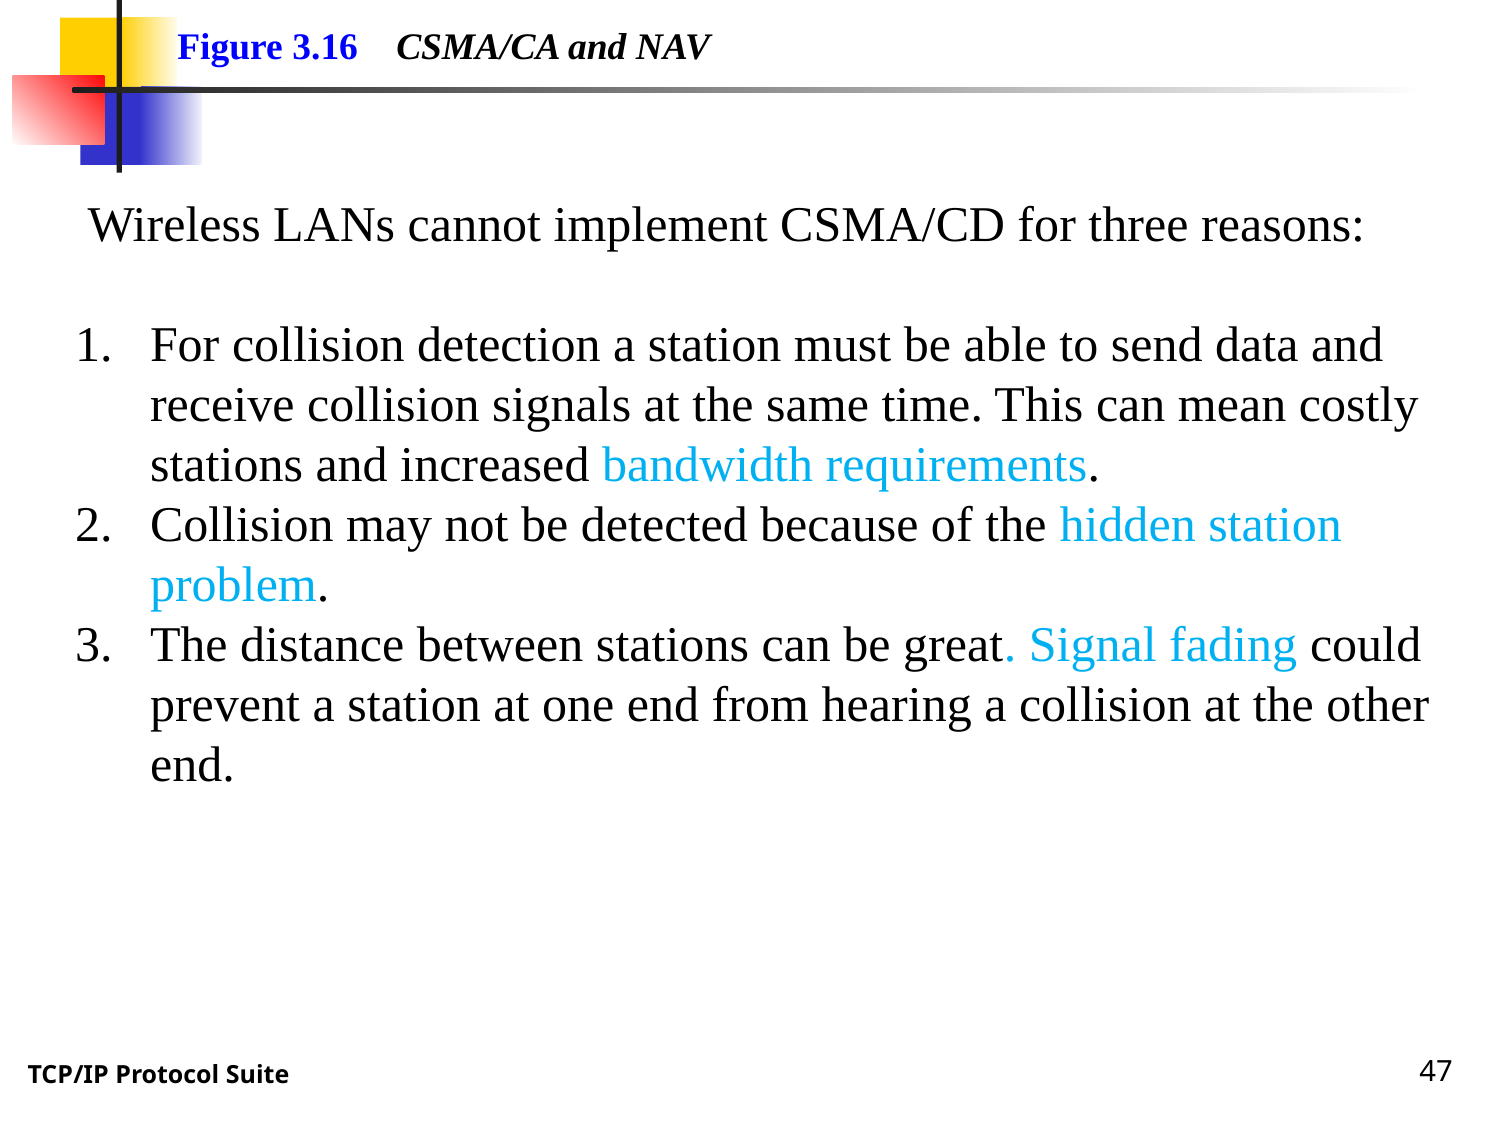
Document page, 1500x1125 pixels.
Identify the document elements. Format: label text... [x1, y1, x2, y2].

text_box [141, 93, 202, 165]
text_box [116, 93, 122, 173]
text_box [122, 17, 177, 86]
text_box [80, 93, 116, 165]
text_box [72, 87, 1423, 93]
text_box [60, 17, 116, 86]
text_box [122, 93, 141, 165]
text_box Figure 3.16 CSMA/CA and NAV [162, 14, 1100, 75]
text_box [12, 75, 105, 145]
text_box Wireless LANs cannot implement CSMA/CD for three reasons: For collision detection a station must be able to send data and receive collision signals at the same time. This can mean costly stations and increased bandwidth requirements. Collision may not be detected because of the hidden station problem. The distance between stations can be great. Signal fading could prevent a station at one end from hearing a collision at the other end. [60, 183, 1475, 799]
footer TCP/IP Protocol Suite [12, 1025, 488, 1100]
slide_number 47 [1155, 1024, 1468, 1100]
text_box [116, 0, 122, 87]
